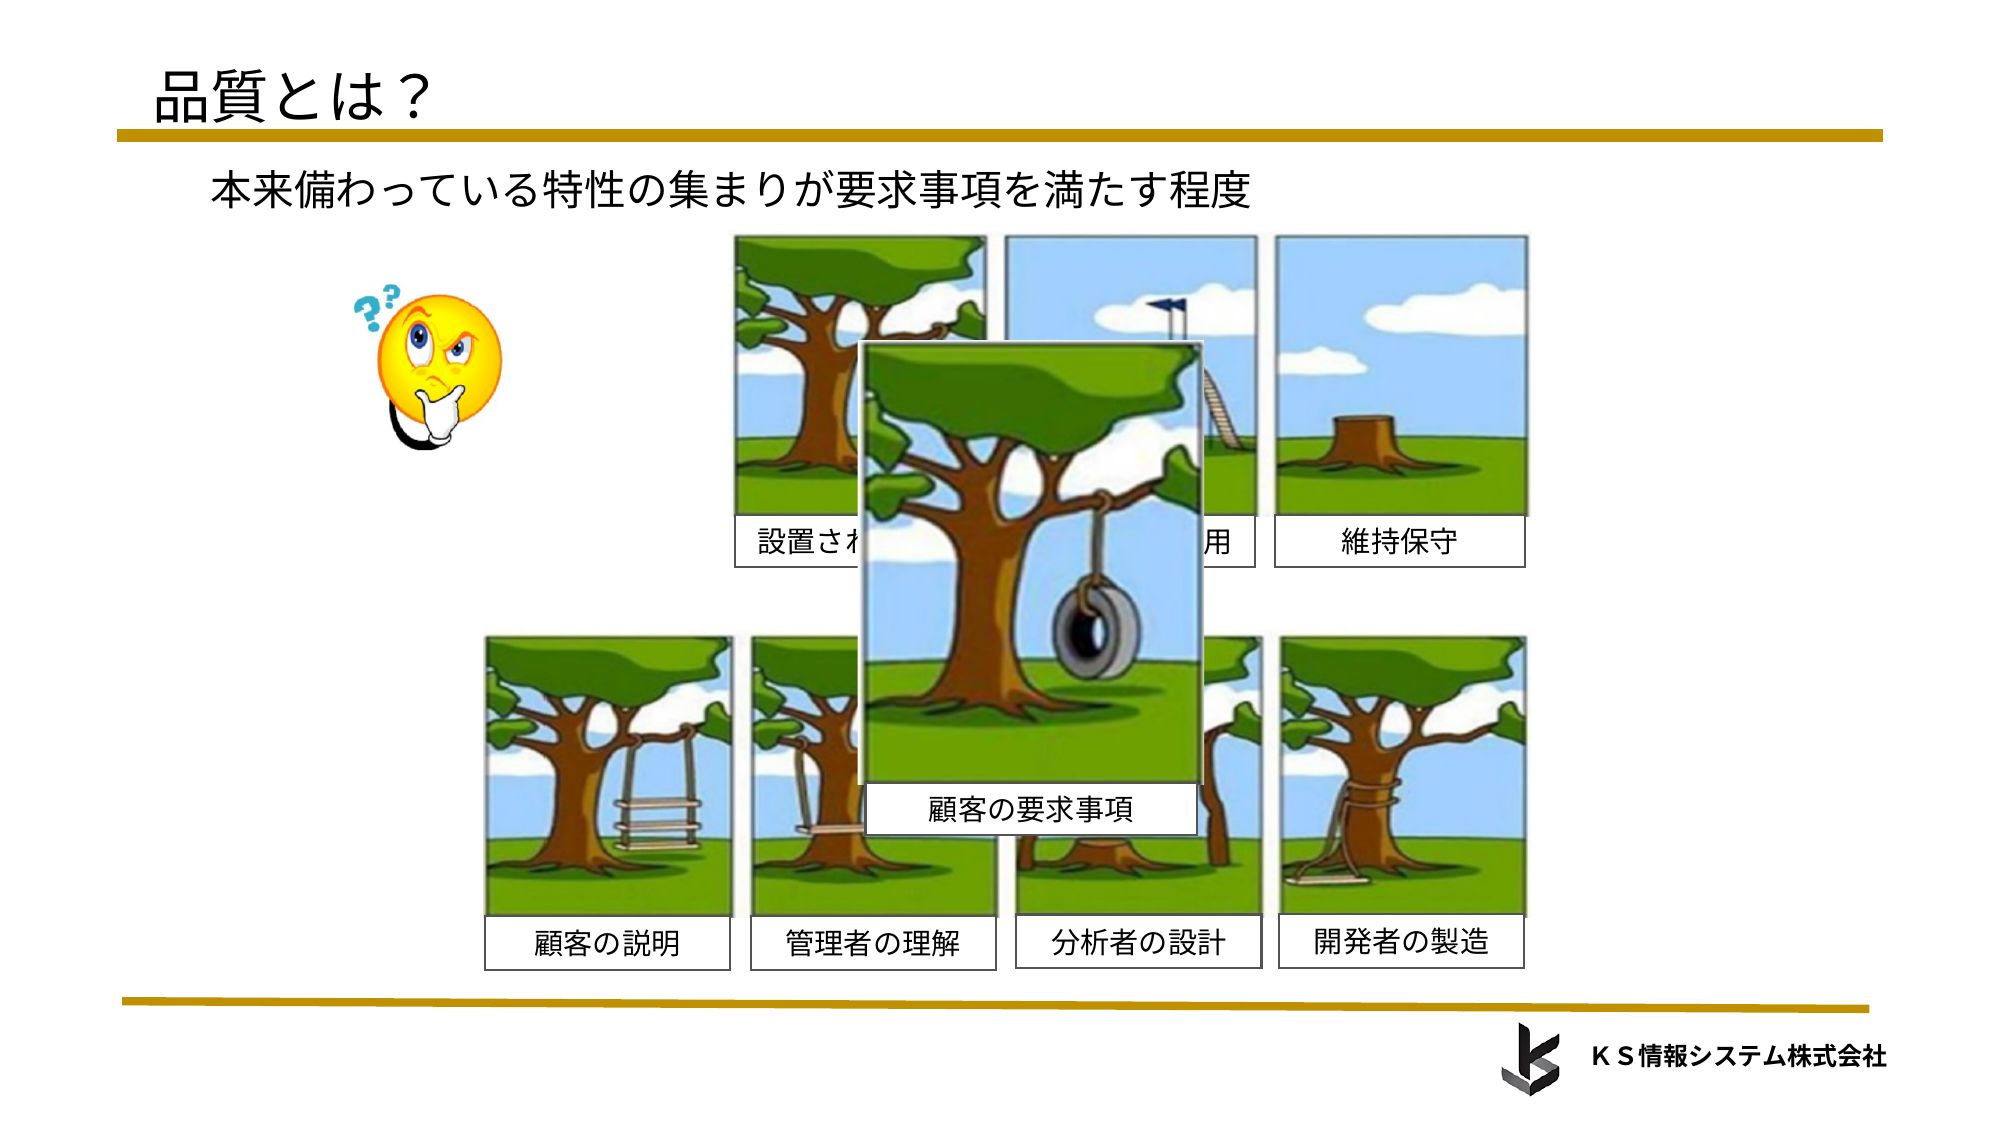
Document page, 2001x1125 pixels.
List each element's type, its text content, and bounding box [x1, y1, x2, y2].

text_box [483, 627, 1532, 970]
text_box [857, 340, 1205, 835]
picture [330, 273, 530, 465]
title 品質とは？ [137, 38, 1863, 129]
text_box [122, 1001, 1939, 1104]
title 品質とは？ [137, 142, 1863, 147]
list 本来備わっている特性の集まりが要求事項を満たす程度 [137, 147, 1863, 970]
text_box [727, 228, 1531, 567]
